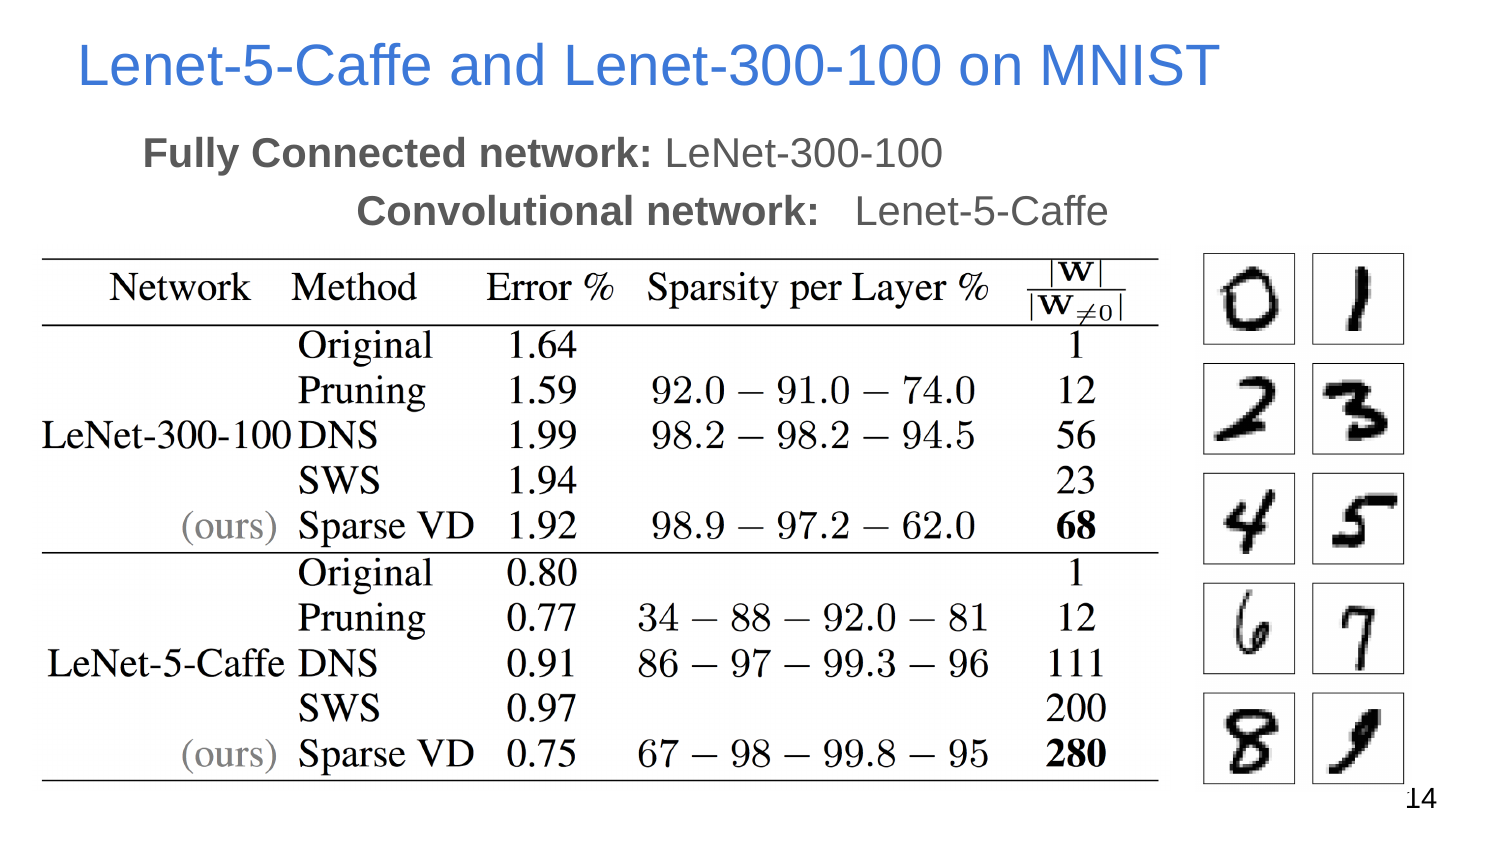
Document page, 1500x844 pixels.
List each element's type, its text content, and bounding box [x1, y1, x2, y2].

picture [1195, 244, 1412, 792]
slide_number 14 [1389, 764, 1480, 830]
picture [31, 243, 1171, 791]
list Fully Connected network: LeNet-300-100 Convolutional network: Lenet-5-Caffe [32, 103, 1468, 169]
title Lenet-5-Caffe and Lenet-300-100 on MNIST [62, 12, 1461, 103]
